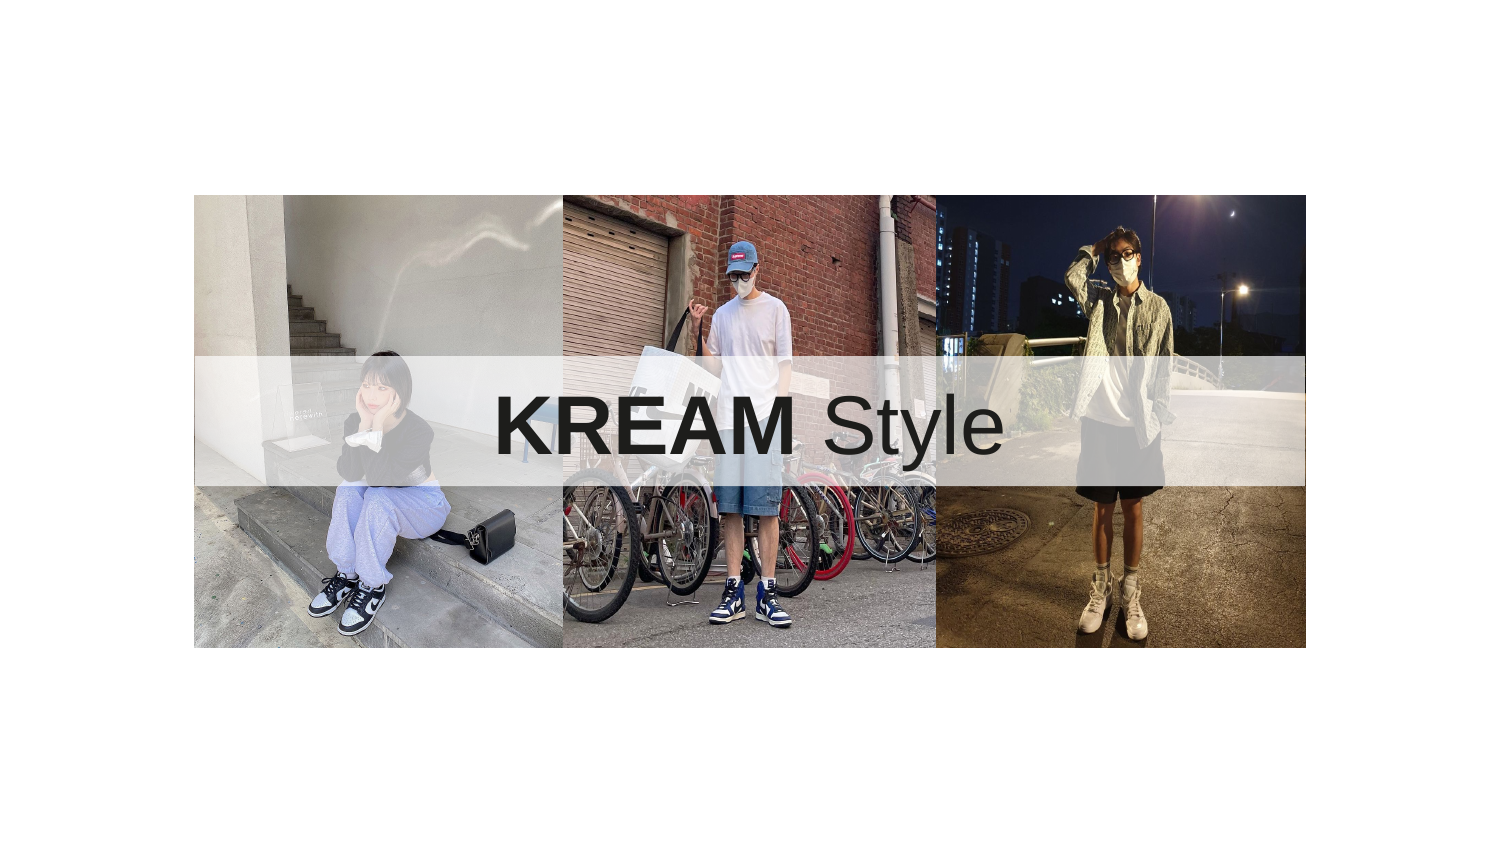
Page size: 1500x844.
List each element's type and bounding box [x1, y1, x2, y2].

text_box [194, 195, 1306, 648]
